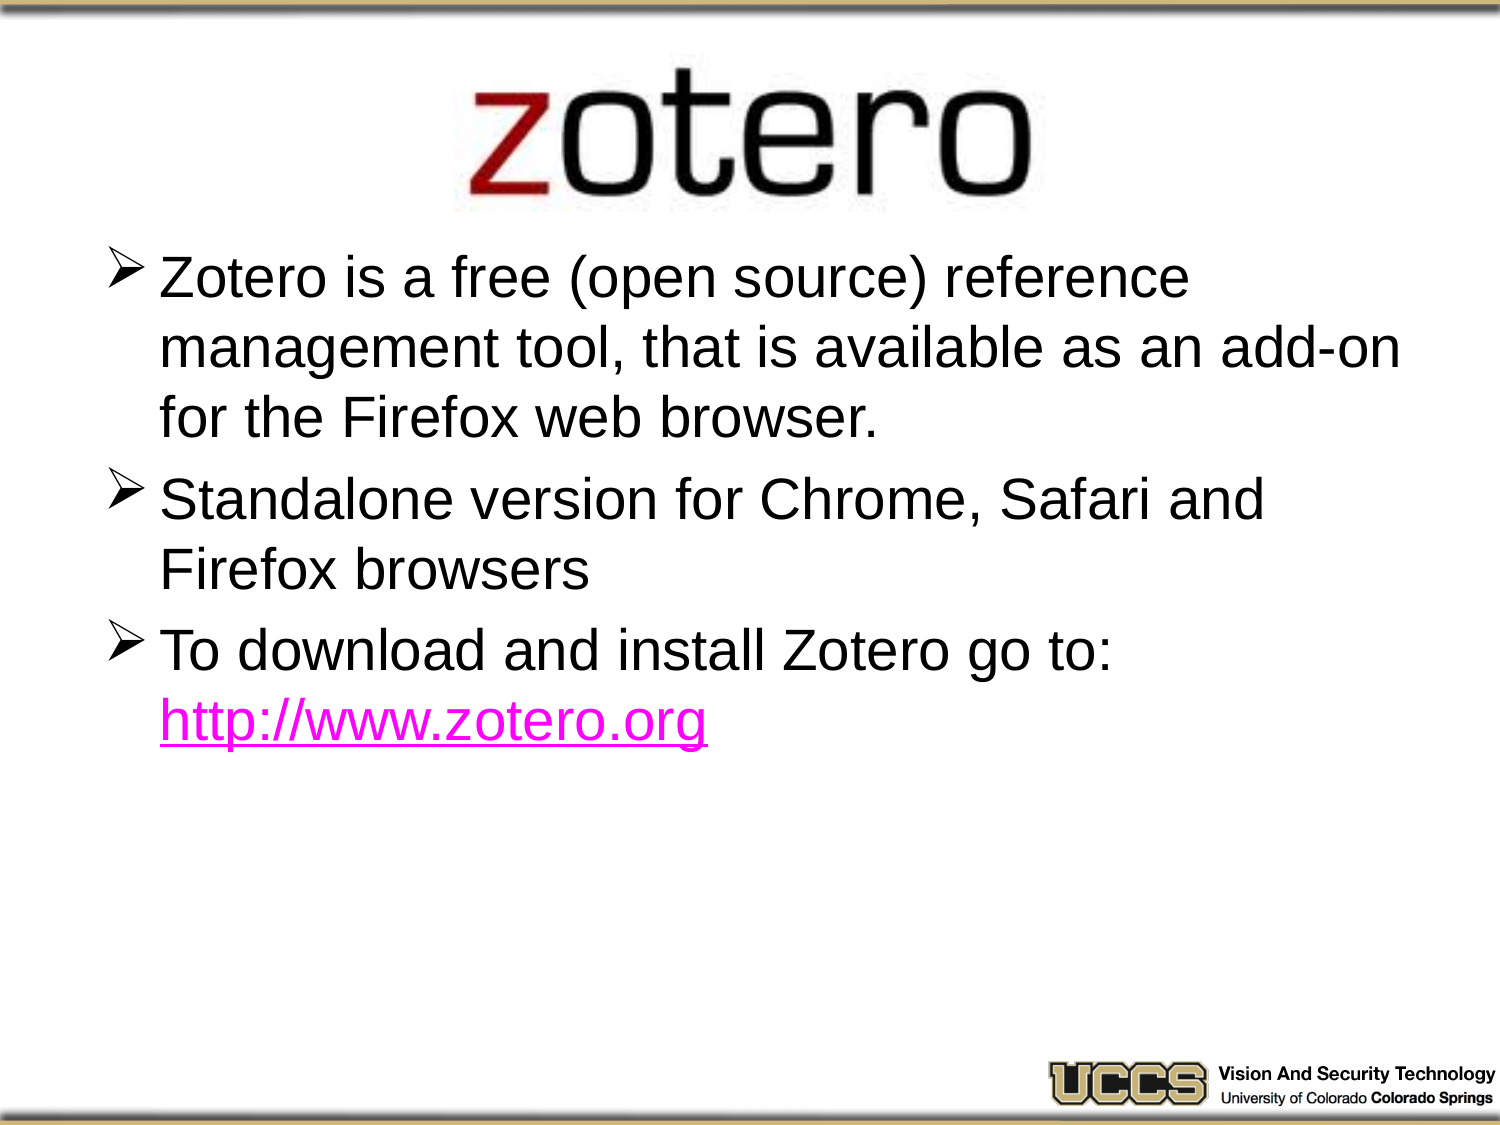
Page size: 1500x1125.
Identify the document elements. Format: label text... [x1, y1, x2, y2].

picture [1039, 1053, 1500, 1116]
title Zotero [24, 37, 1463, 188]
picture [454, 54, 1046, 213]
list Zotero is a free (open source) reference management tool, that is available as an add-on for the Firefox web browser. Standalone version for Chrome, Safari and Firefox browsers To download and install Zotero go to: http://www.zotero.org [88, 231, 1436, 975]
